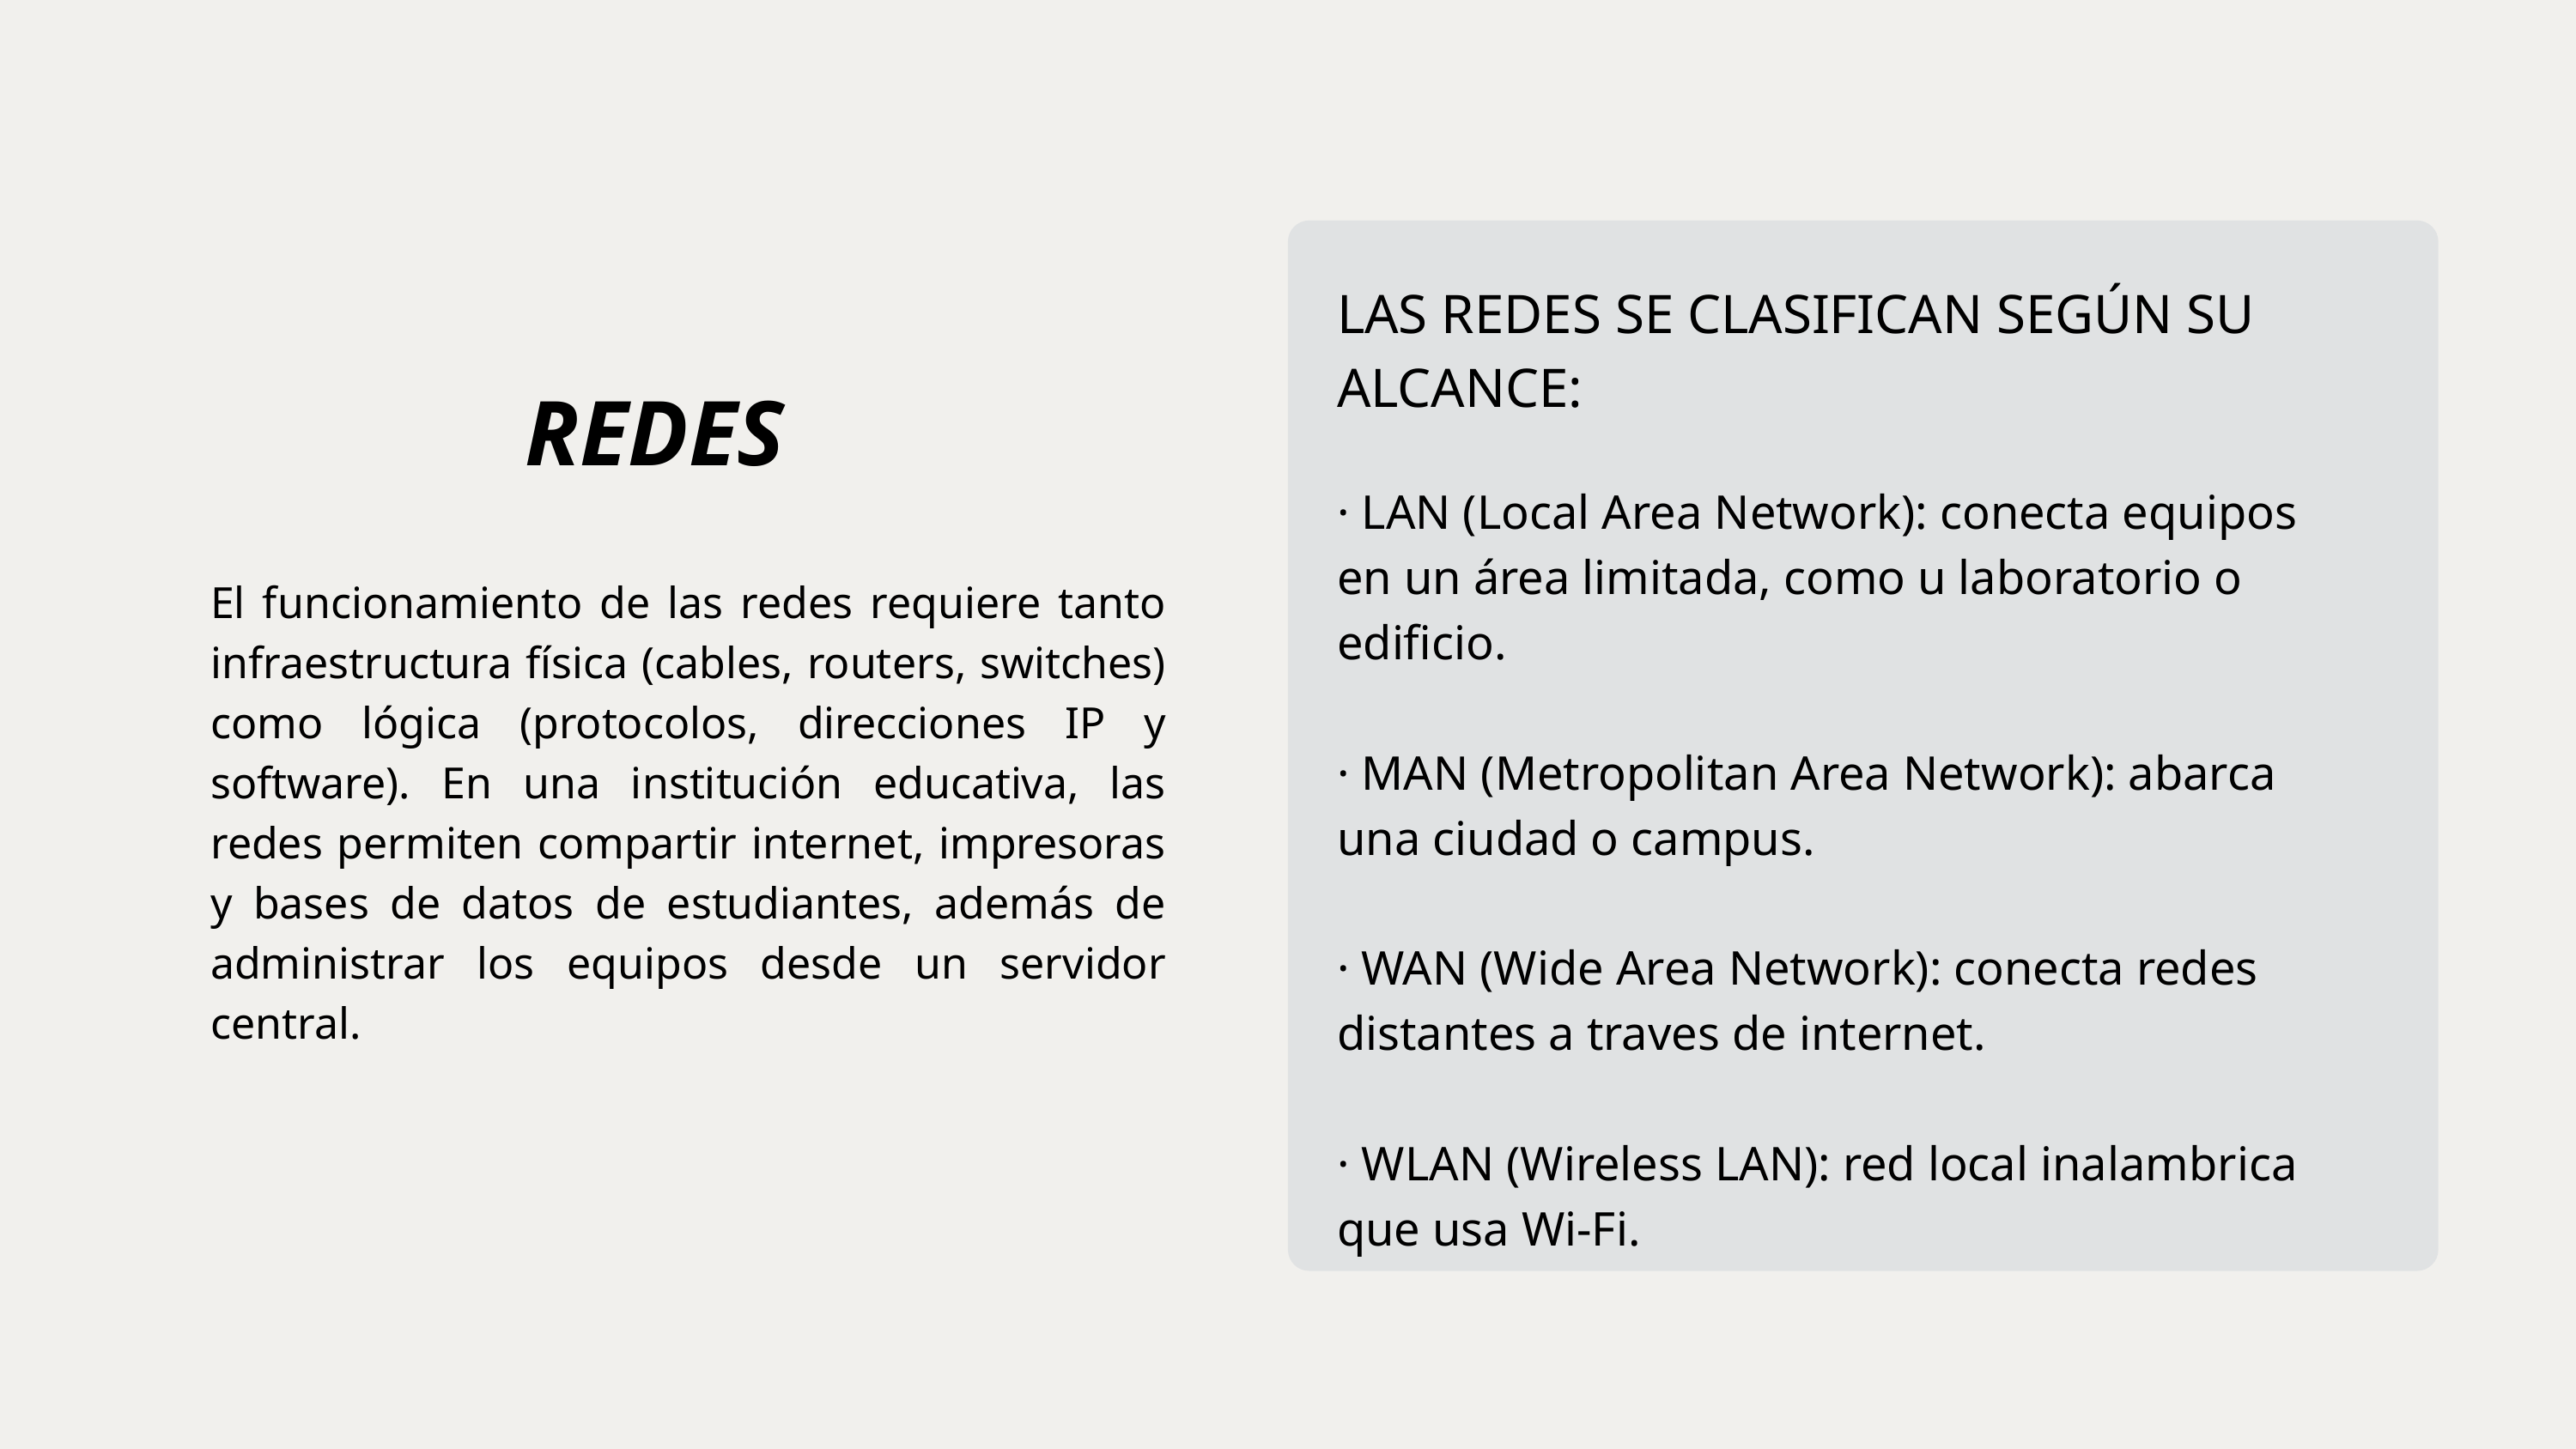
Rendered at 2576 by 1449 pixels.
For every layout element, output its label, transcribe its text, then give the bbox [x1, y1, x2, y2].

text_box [1287, 220, 2439, 1271]
text_box El funcionamiento de las redes requiere tanto infraestructura física (cables, routers, switches) como lógica (protocolos, direcciones IP y software). En una institución educativa, las redes permiten compartir internet, impresoras y bases de datos de estudiantes, además de administrar los equipos desde un servidor central. [210, 567, 1167, 1108]
text_box REDES [525, 358, 853, 484]
